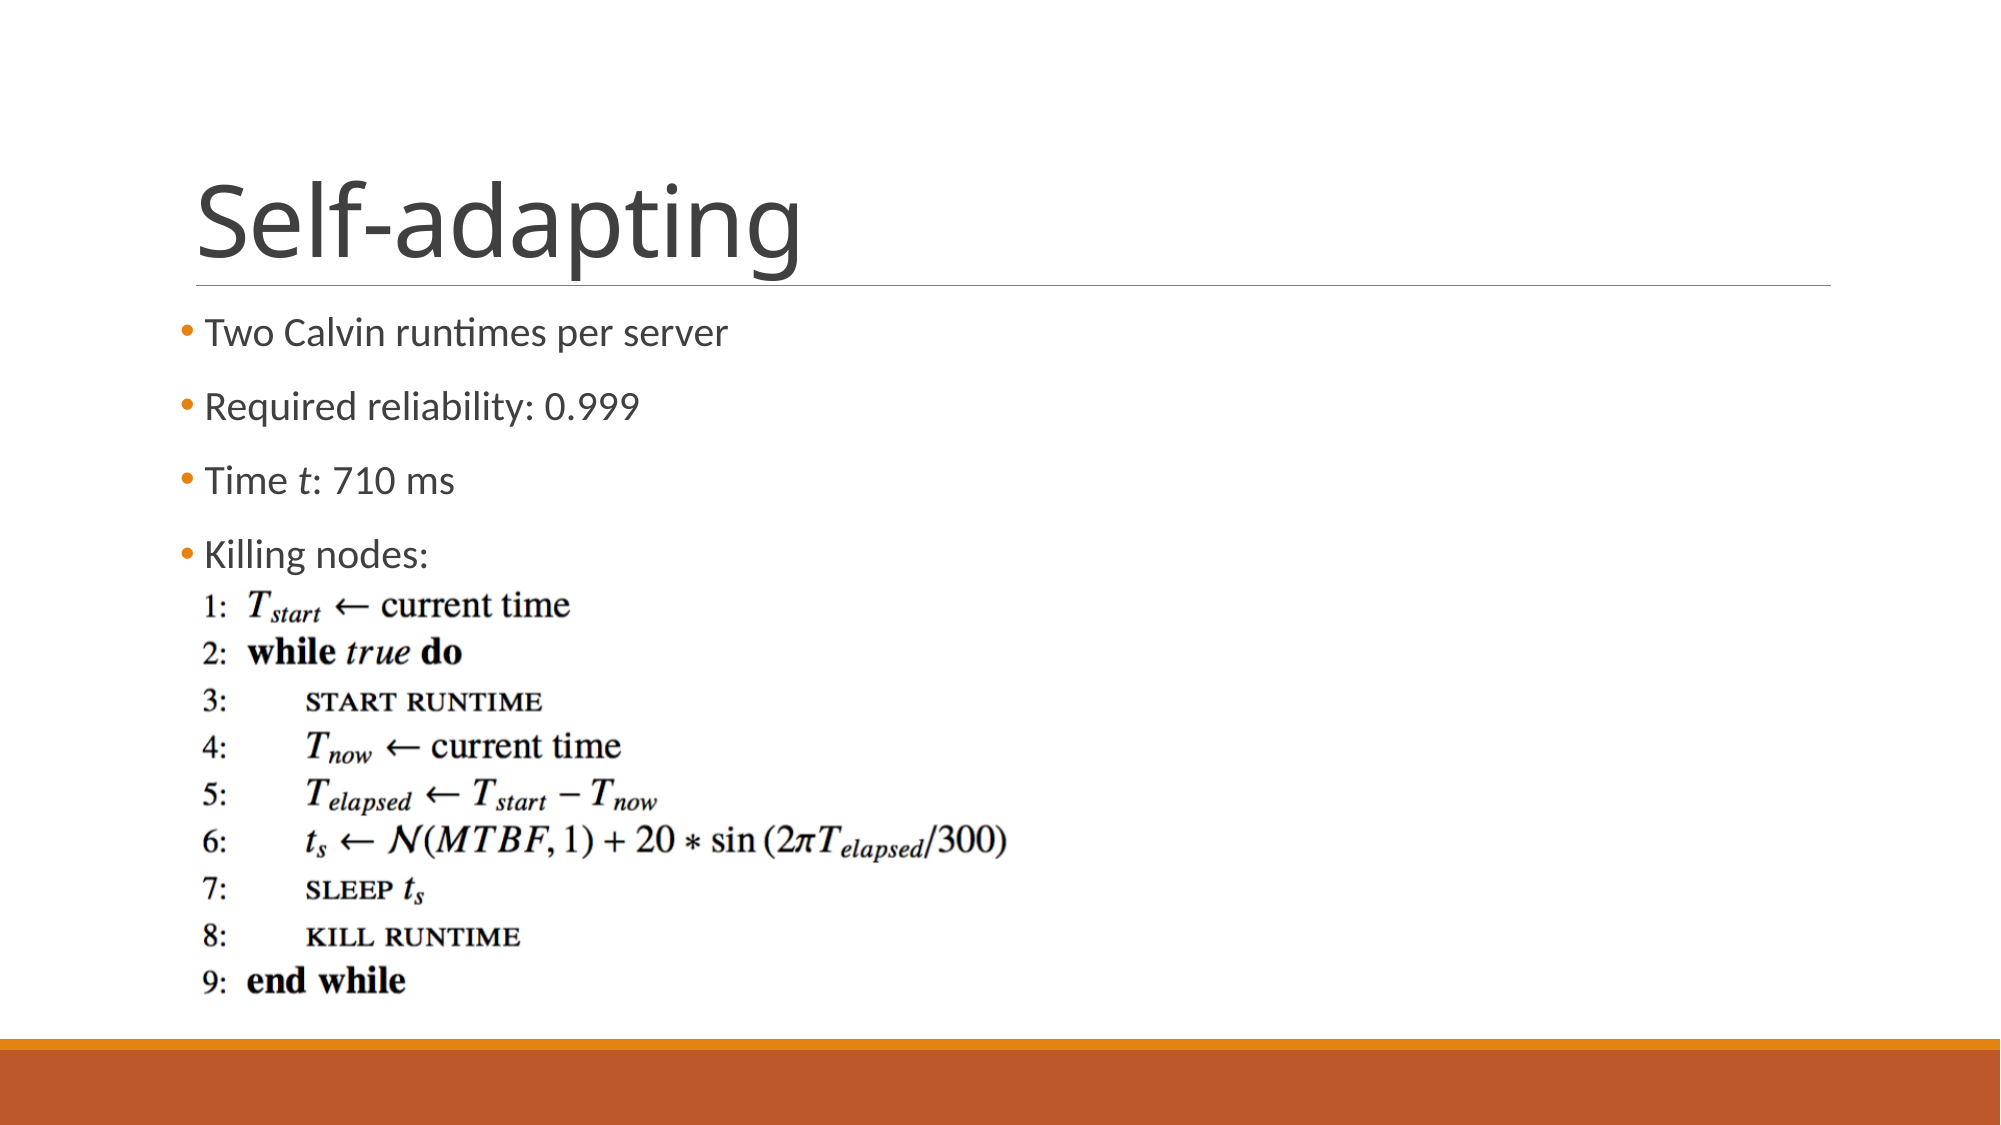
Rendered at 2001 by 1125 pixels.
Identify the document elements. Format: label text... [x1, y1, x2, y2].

list Two Calvin runtimes per server Required reliability: 0.999 Time t: 710 ms Killing nodes: [180, 302, 1830, 963]
picture [179, 580, 1237, 1003]
title Self-adapting [180, 47, 1830, 285]
